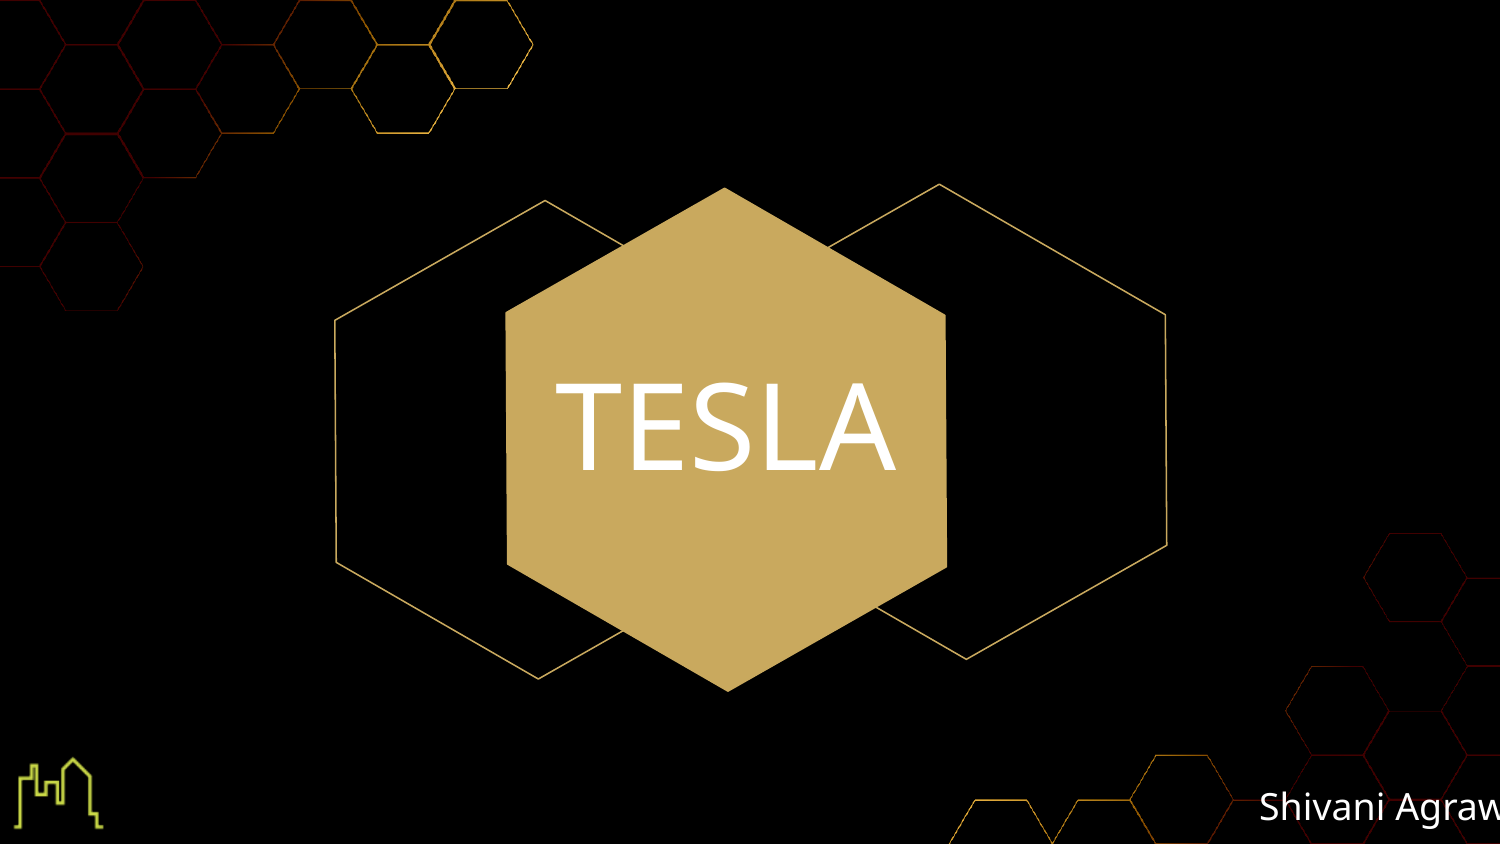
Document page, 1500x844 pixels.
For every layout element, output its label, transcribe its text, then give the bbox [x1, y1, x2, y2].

text_box Shivani Agrawal [1244, 767, 1500, 843]
text_box [829, 184, 1167, 660]
text_box [506, 188, 947, 692]
text_box [334, 200, 623, 680]
title TESLA [508, 342, 943, 502]
picture [0, 0, 1500, 844]
